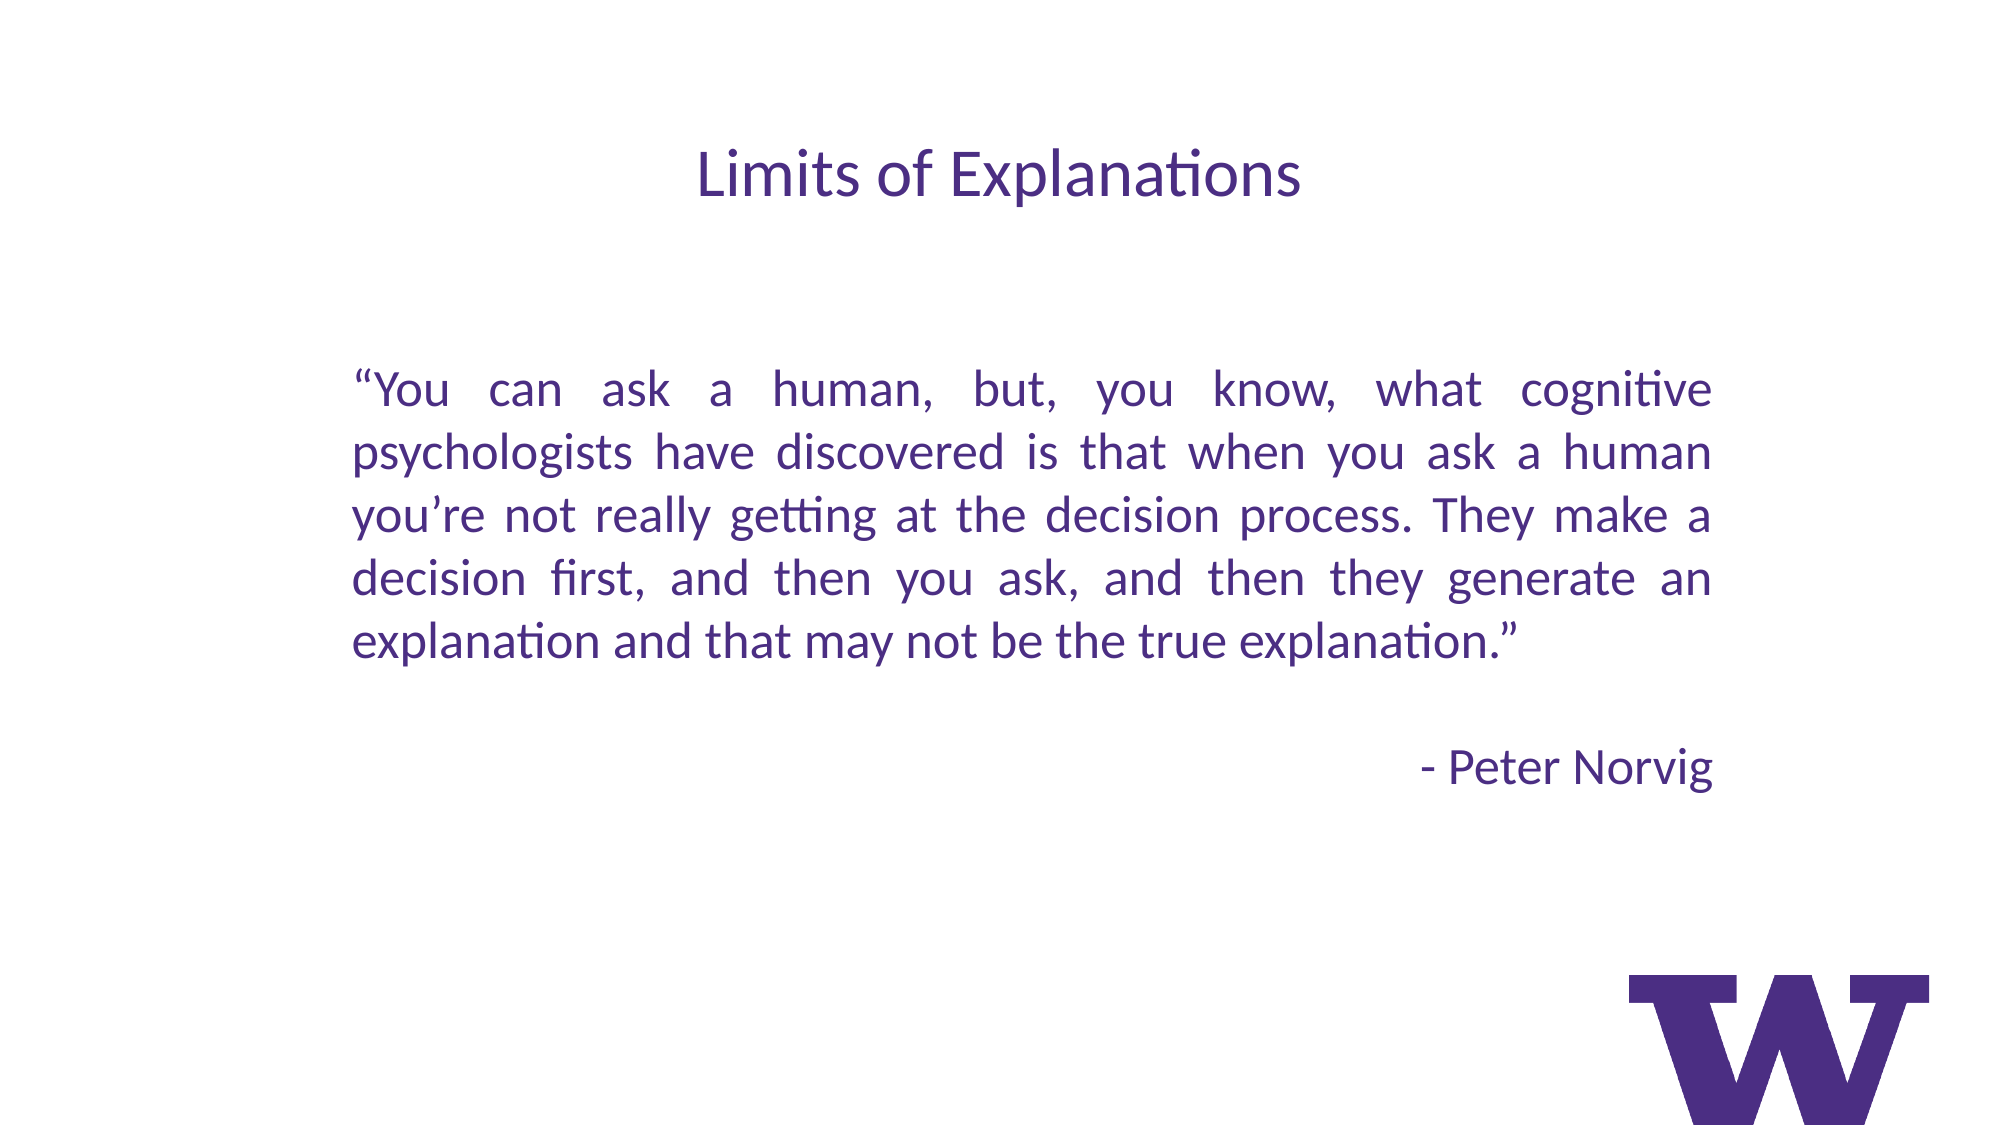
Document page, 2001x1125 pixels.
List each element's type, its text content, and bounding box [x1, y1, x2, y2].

picture [1629, 975, 1930, 1125]
title Limits of Explanations [137, 59, 1863, 278]
text_box “You can ask a human, but, you know, what cognitive psychologists have discovered is that when you ask a human you’re not really getting at the decision process. They make a decision first, and then you ask, and then they generate an explanation and that may not be the true explanation.” - Peter Norvig [336, 346, 1729, 802]
